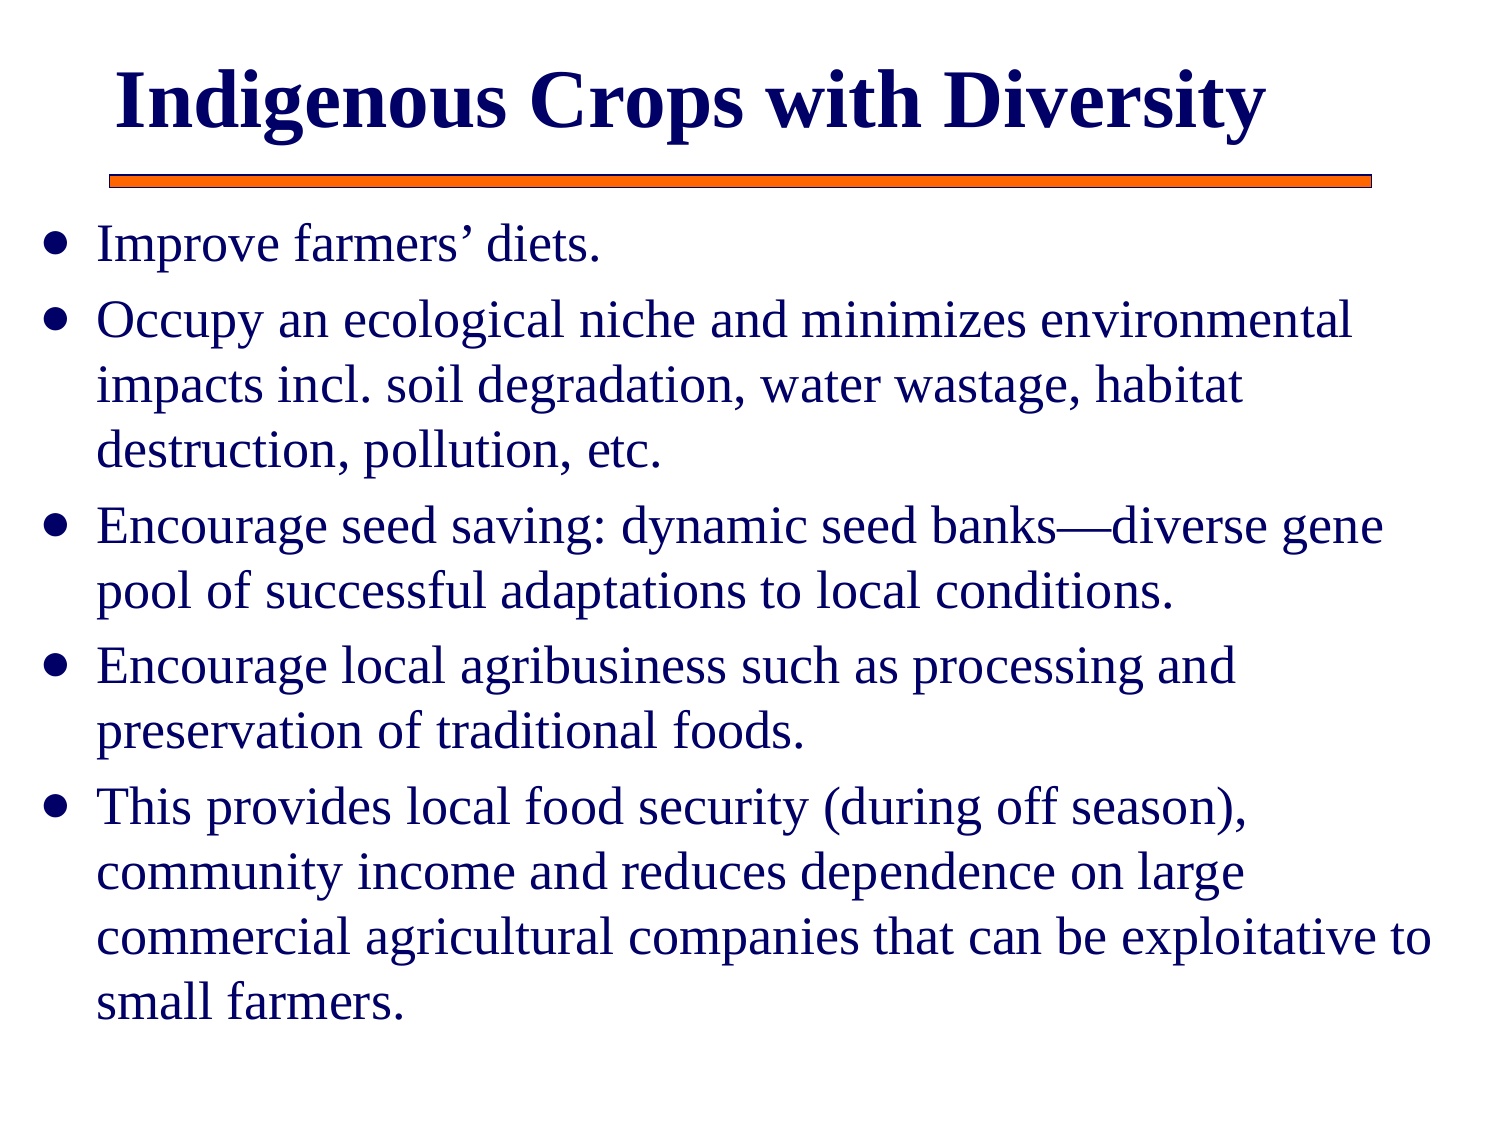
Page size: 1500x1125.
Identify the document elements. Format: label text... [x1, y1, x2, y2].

title Indigenous Crops with Diversity [99, 12, 1375, 175]
list Improve farmers’ diets. Occupy an ecological niche and minimizes environmental impacts incl. soil degradation, water wastage, habitat destruction, pollution, etc. Encourage seed saving: dynamic seed banks—diverse gene pool of successful adaptations to local conditions. Encourage local agribusiness such as processing and preservation of traditional foods. This provides local food security (during off season), community income and reduces dependence on large commercial agricultural companies that can be exploitative to small farmers. [24, 200, 1463, 888]
